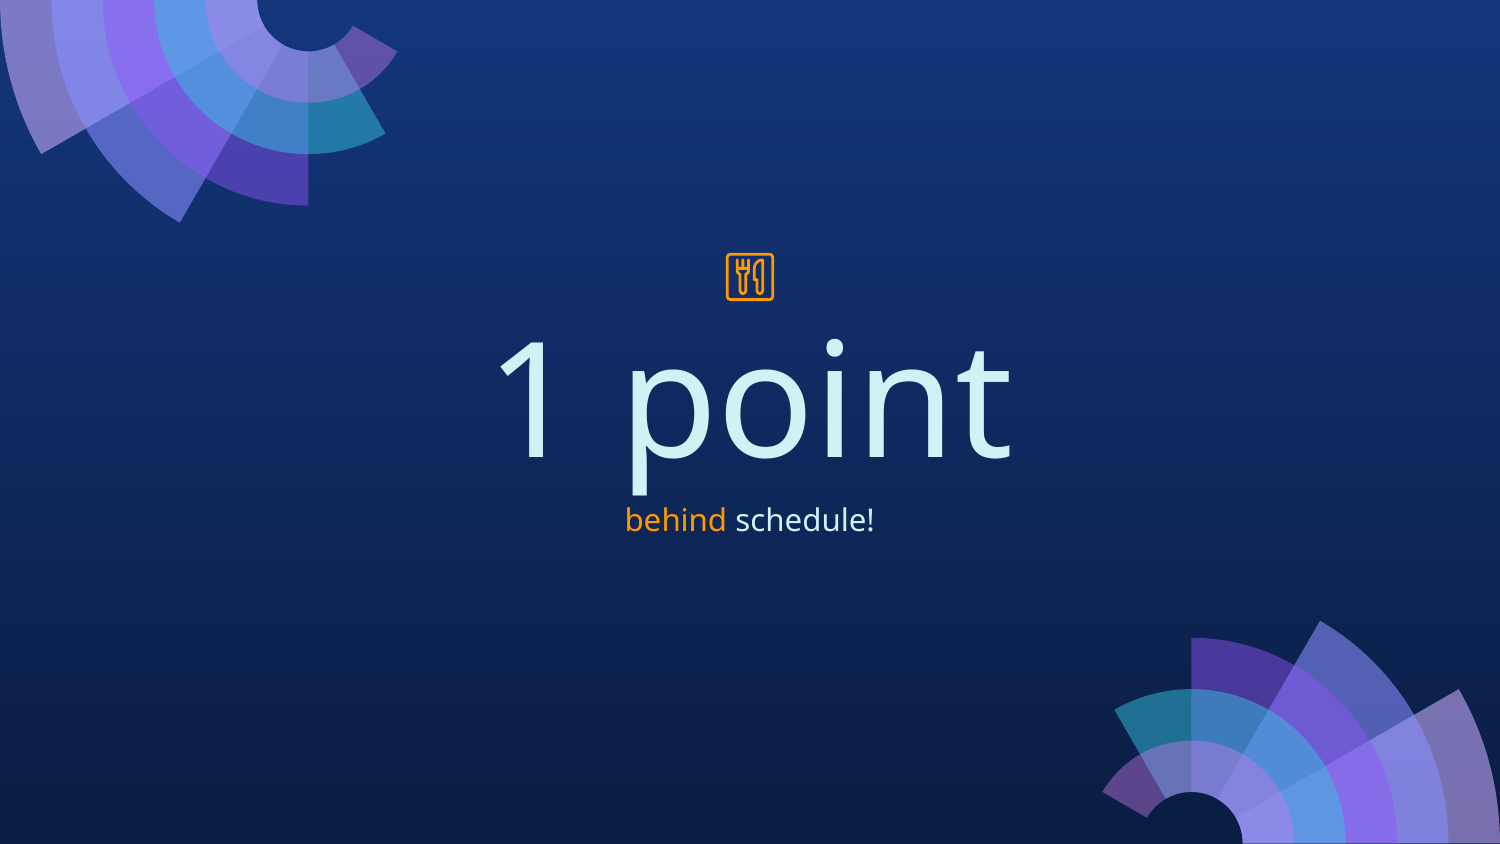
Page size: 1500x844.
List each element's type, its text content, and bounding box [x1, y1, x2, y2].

title 1 point [312, 301, 1188, 485]
list behind schedule! [414, 484, 1086, 543]
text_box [725, 252, 775, 302]
